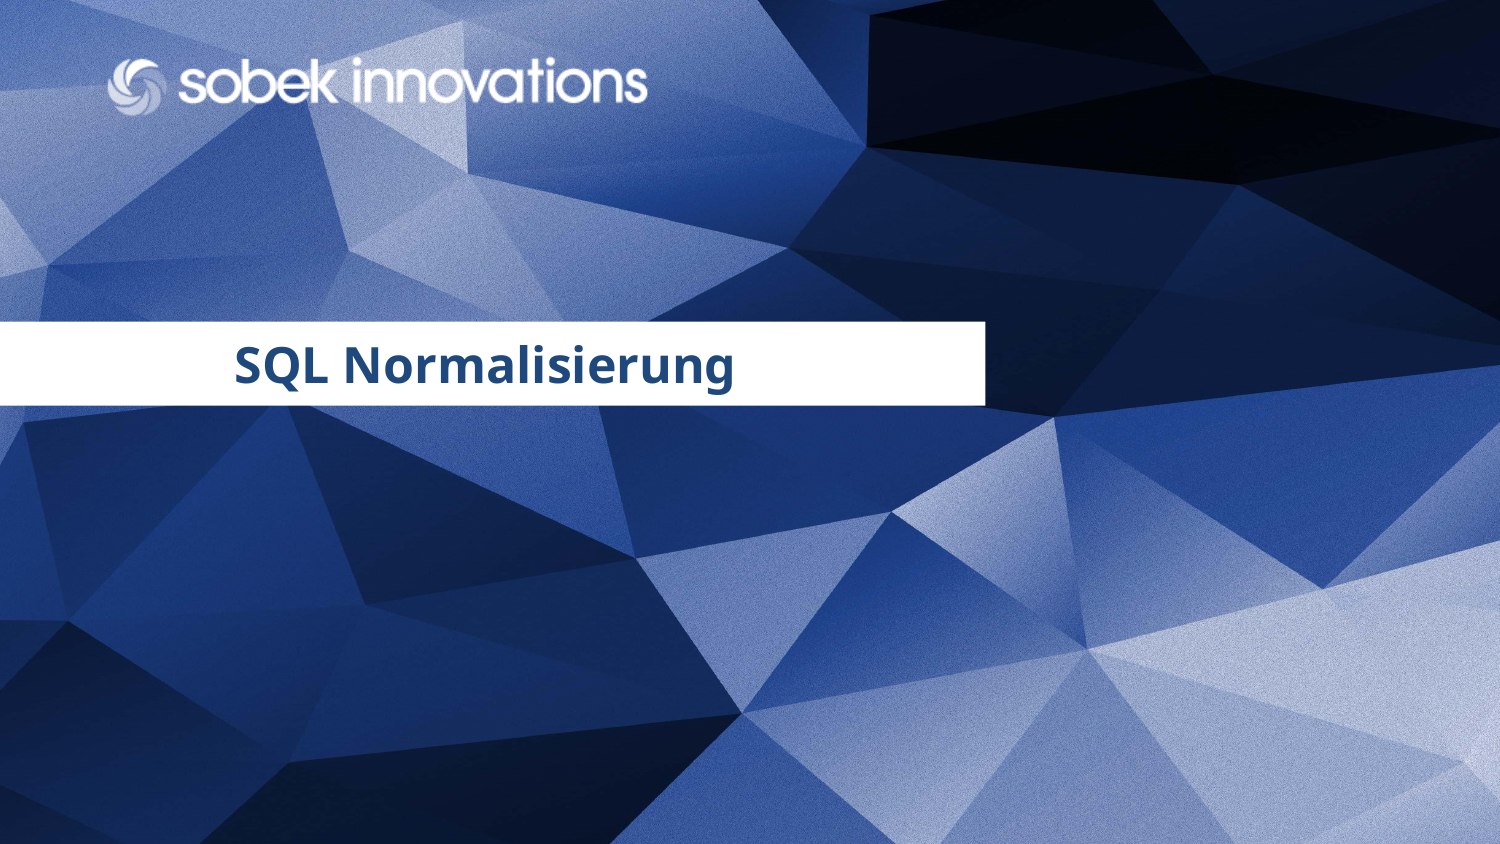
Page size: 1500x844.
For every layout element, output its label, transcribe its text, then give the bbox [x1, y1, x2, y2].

picture [0, 0, 1500, 844]
title SQL Normalisierung [0, 323, 986, 404]
